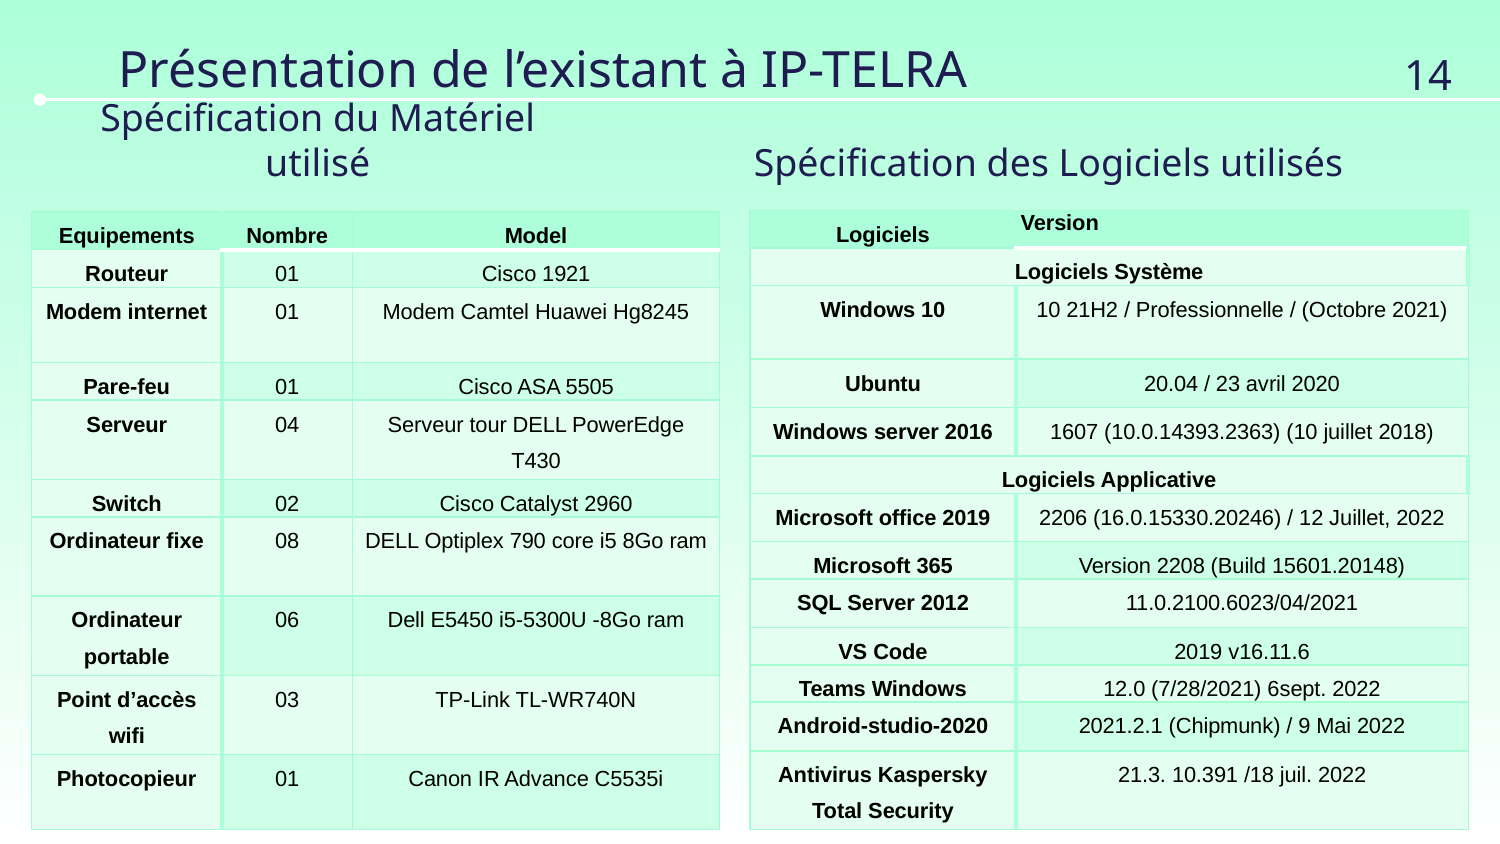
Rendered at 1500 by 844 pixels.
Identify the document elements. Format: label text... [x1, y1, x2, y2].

table_cell Cisco ASA 5505 [353, 363, 719, 399]
table_cell SQL Server 2012 [751, 580, 1014, 627]
table_cell 12.0 (7/28/2021) 6sept. 2022 [1018, 666, 1468, 701]
text_box Spécification des Logiciels utilisés [737, 110, 1361, 200]
table_cell Ubuntu [751, 360, 1014, 407]
table_cell Canon IR Advance C5535i [353, 755, 719, 829]
table_cell Modem Camtel Huawei Hg8245 [353, 288, 719, 362]
table_cell Ordinateur portable [32, 597, 220, 675]
table_cell 06 [224, 597, 352, 675]
table_cell 03 [224, 676, 352, 754]
table_cell 20.04 / 23 avril 2020 [1018, 360, 1468, 407]
table_cell Dell E5450 i5-5300U -8Go ram [353, 597, 719, 675]
table_cell 01 [224, 755, 352, 829]
table_cell Cisco 1921 [353, 252, 719, 287]
table_cell 2019 v16.11.6 [1018, 628, 1468, 664]
text_box 14 [1389, 21, 1472, 114]
table_cell Modem internet [32, 288, 220, 362]
table_cell Windows server 2016 [751, 408, 1014, 455]
table_cell 02 [224, 480, 352, 516]
table_cell Ordinateur fixe [32, 518, 220, 595]
table_cell 01 [224, 252, 352, 287]
table_cell 10 21H2 / Professionnelle / (Octobre 2021) [1018, 286, 1468, 358]
table_cell Cisco Catalyst 2960 [353, 480, 719, 516]
table_cell 21.3. 10.391 /18 juil. 2022 [1018, 752, 1468, 829]
table_cell 01 [224, 363, 352, 399]
table_header Equipements [32, 213, 220, 249]
table_cell Android-studio-2020 [751, 703, 1014, 750]
title Présentation de l’existant à IP-TELRA [103, 22, 1279, 111]
table_cell Antivirus Kaspersky Total Security [751, 752, 1014, 829]
table_cell Pare-feu [32, 363, 220, 399]
table_cell 1607 (10.0.14393.2363) (10 juillet 2018) [1018, 408, 1468, 455]
table_header Model [353, 213, 719, 248]
table_cell 01 [224, 288, 352, 362]
table_header Version [1018, 211, 1468, 246]
table_cell 2206 (16.0.15330.20246) / 12 Juillet, 2022 [1018, 494, 1468, 541]
table_cell 2021.2.1 (Chipmunk) / 9 Mai 2022 [1018, 703, 1468, 750]
table_cell Switch [32, 480, 220, 516]
table_cell TP-Link TL-WR740N [353, 676, 719, 754]
table_cell Serveur tour DELL PowerEdge T430 [353, 401, 719, 479]
table_cell Logiciels Applicative [751, 457, 1466, 493]
table_cell Point d’accès wifi [32, 676, 220, 754]
table_cell DELL Optiplex 790 core i5 8Go ram [353, 518, 719, 595]
table_header Nombre [224, 213, 352, 248]
table_cell 04 [224, 401, 352, 479]
table_cell Windows 10 [751, 286, 1014, 358]
table_cell 08 [224, 518, 352, 595]
table_header Logiciels [751, 211, 1014, 247]
table_cell Microsoft 365 [751, 542, 1014, 578]
table_cell Version 2208 (Build 15601.20148) [1018, 542, 1468, 578]
table_cell Logiciels Système [751, 249, 1466, 285]
table_cell Photocopieur [32, 755, 220, 829]
table_cell Serveur [32, 401, 220, 479]
table_cell VS Code [751, 628, 1014, 664]
table_cell Teams Windows [751, 666, 1014, 701]
text_box Spécification du Matériel utilisé [31, 110, 605, 200]
table_cell Routeur [32, 250, 220, 287]
table_cell Microsoft office 2019 [751, 494, 1014, 541]
table_cell 11.0.2100.6023/04/2021 [1018, 580, 1468, 627]
